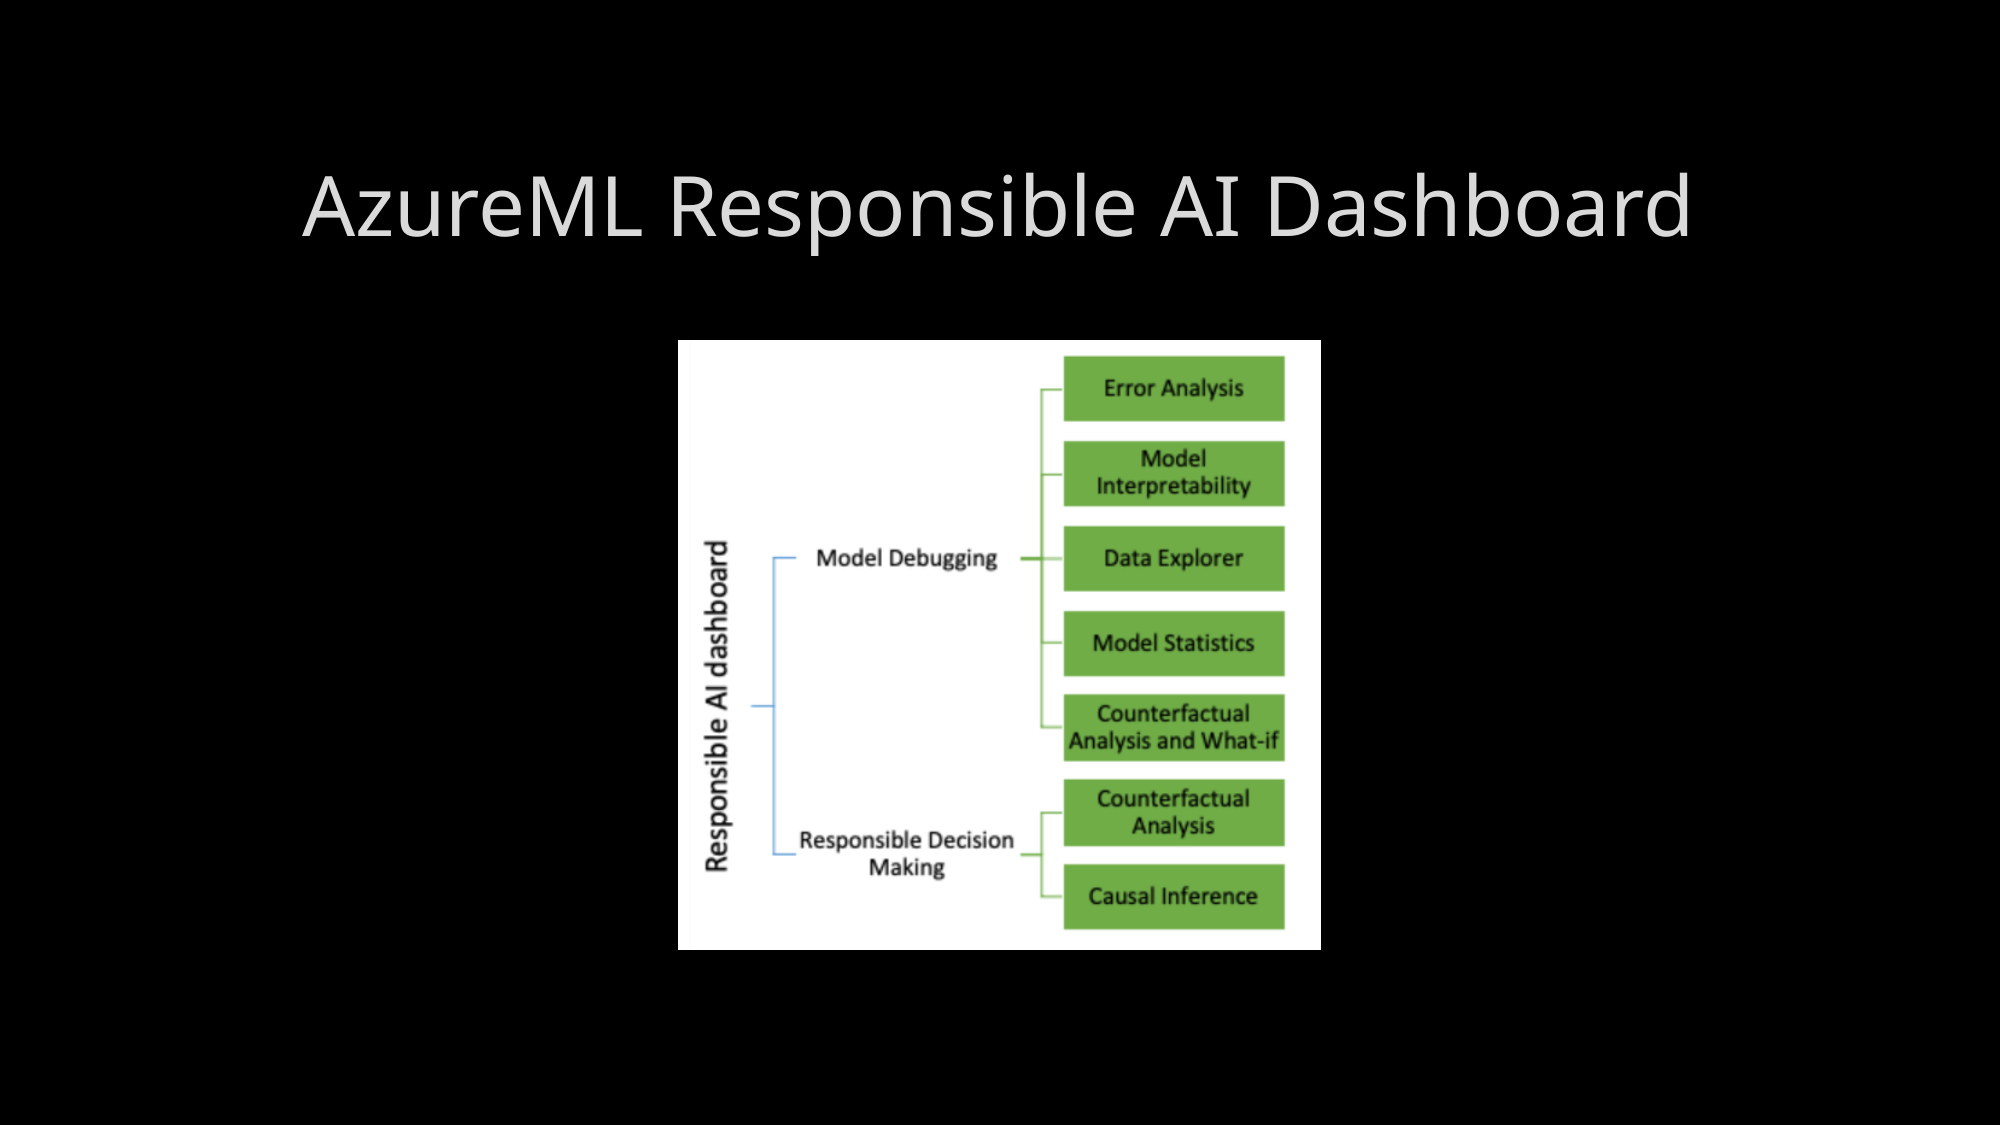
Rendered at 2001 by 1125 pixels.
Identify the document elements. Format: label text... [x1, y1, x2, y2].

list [677, 340, 1321, 951]
title AzureML Responsible AI Dashboard [149, 99, 1849, 307]
